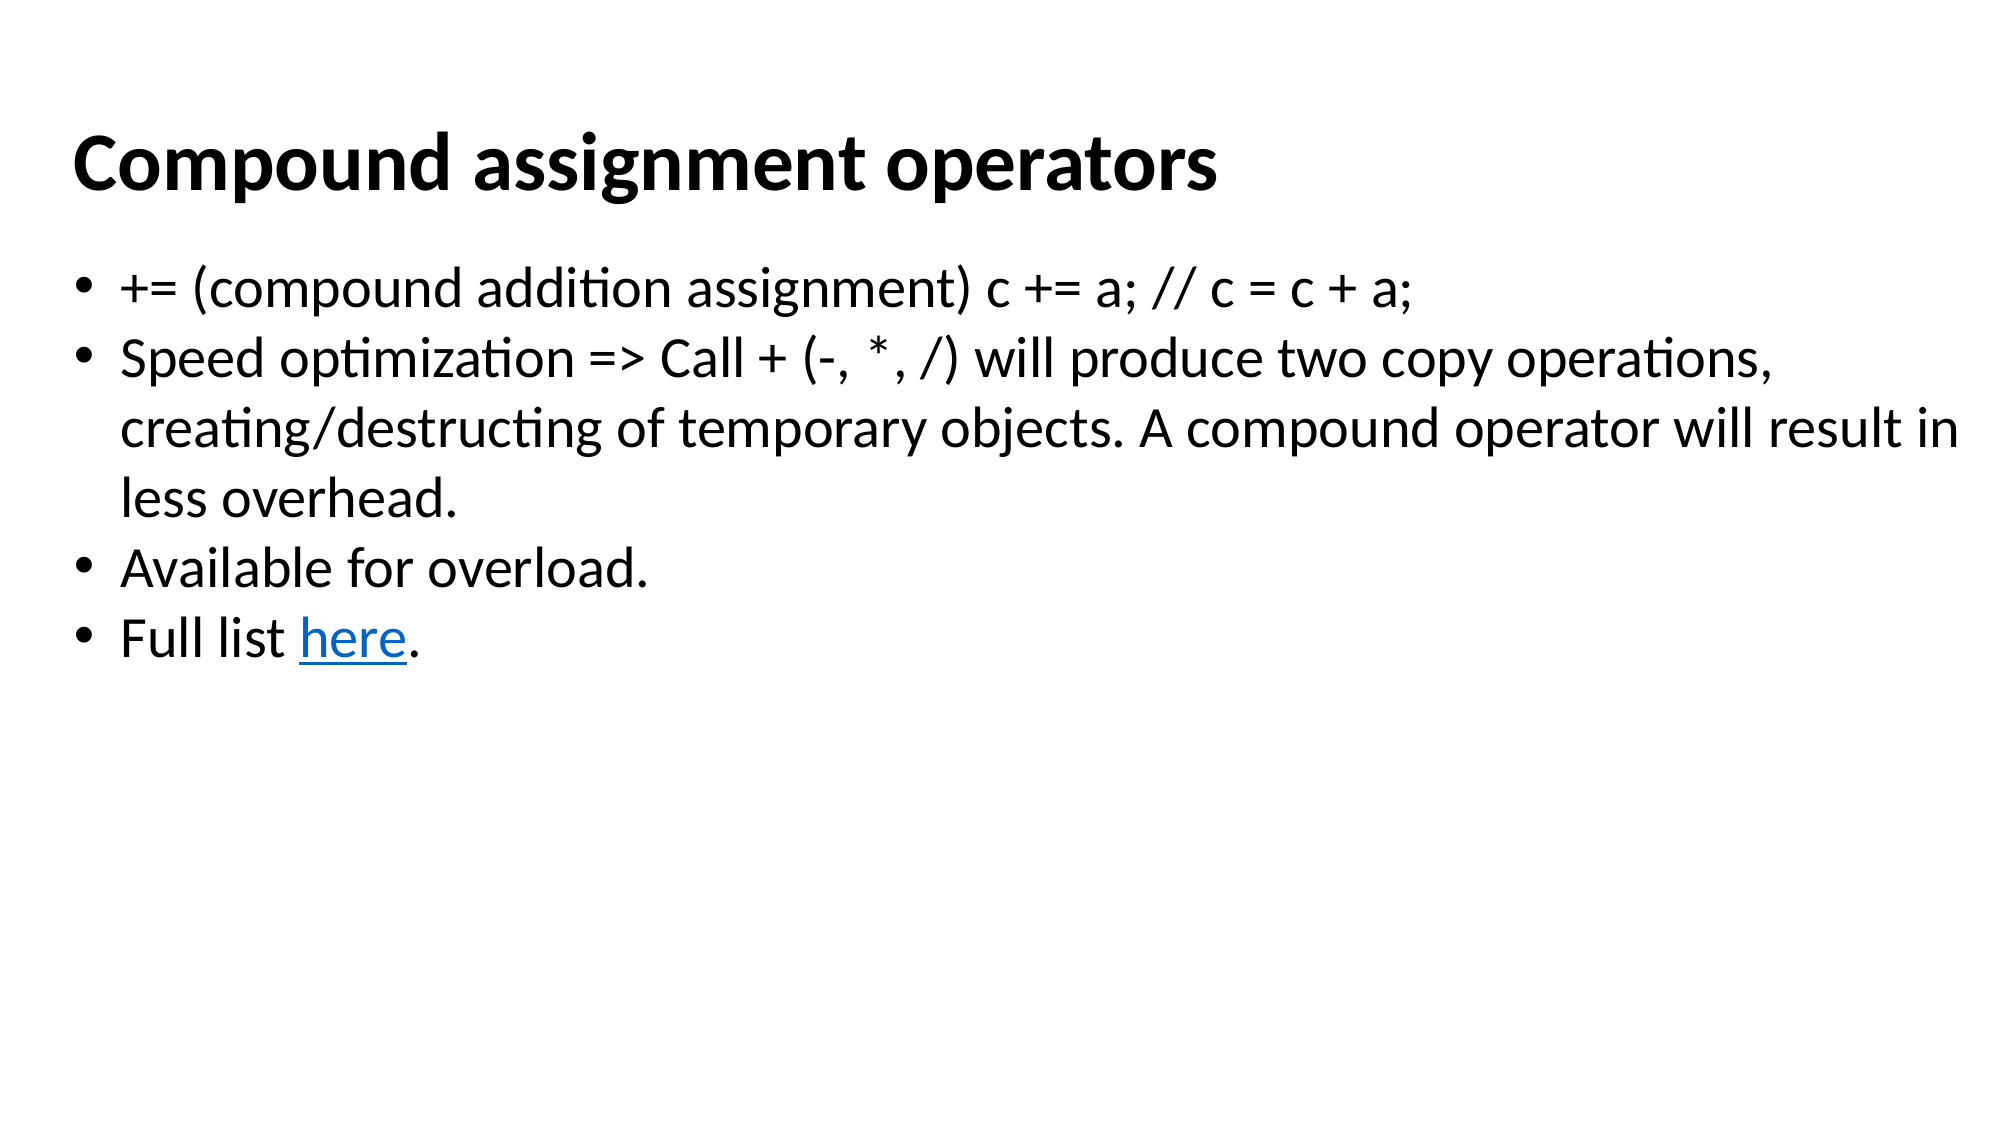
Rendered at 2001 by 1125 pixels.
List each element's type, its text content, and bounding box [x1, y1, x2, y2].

text_box Compound assignment operators [0, 0, 2000, 215]
text_box += (compound addition assignment) c += a; // c = c + a; Speed optimization => Call + (-, *, /) will produce two copy operations, creating/destructing of temporary objects. A compound operator will result in less overhead. Available for overload. Full list here. [0, 242, 2000, 677]
